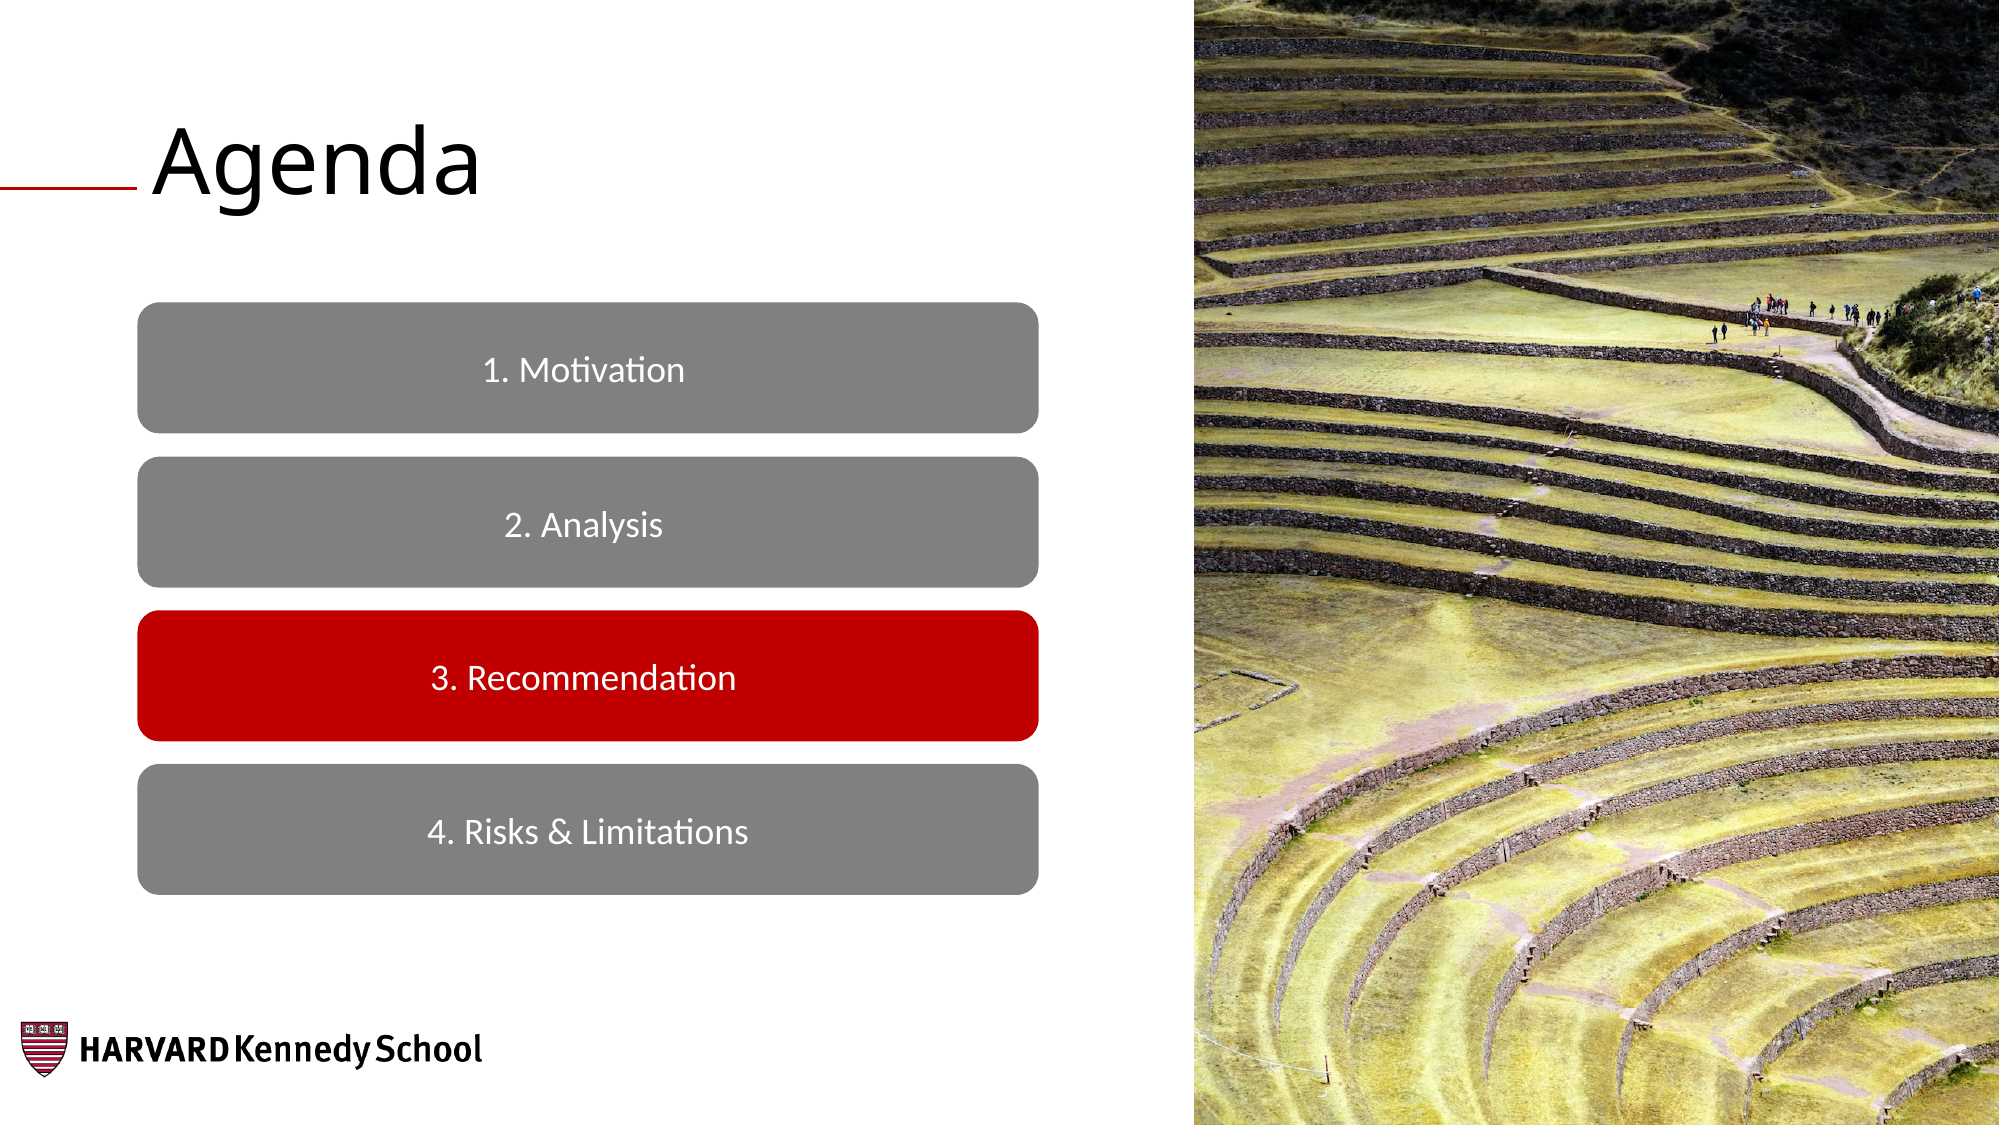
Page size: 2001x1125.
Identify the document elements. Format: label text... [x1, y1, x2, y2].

picture [1194, 0, 1999, 1125]
text_box 1. Motivation [136, 301, 1040, 435]
text_box 4. Risks & Limitations [136, 762, 1040, 896]
title Agenda [137, 59, 1194, 271]
text_box 3. Recommendation [136, 609, 1040, 743]
picture [0, 1008, 505, 1091]
text_box 2. Analysis [136, 455, 1040, 589]
